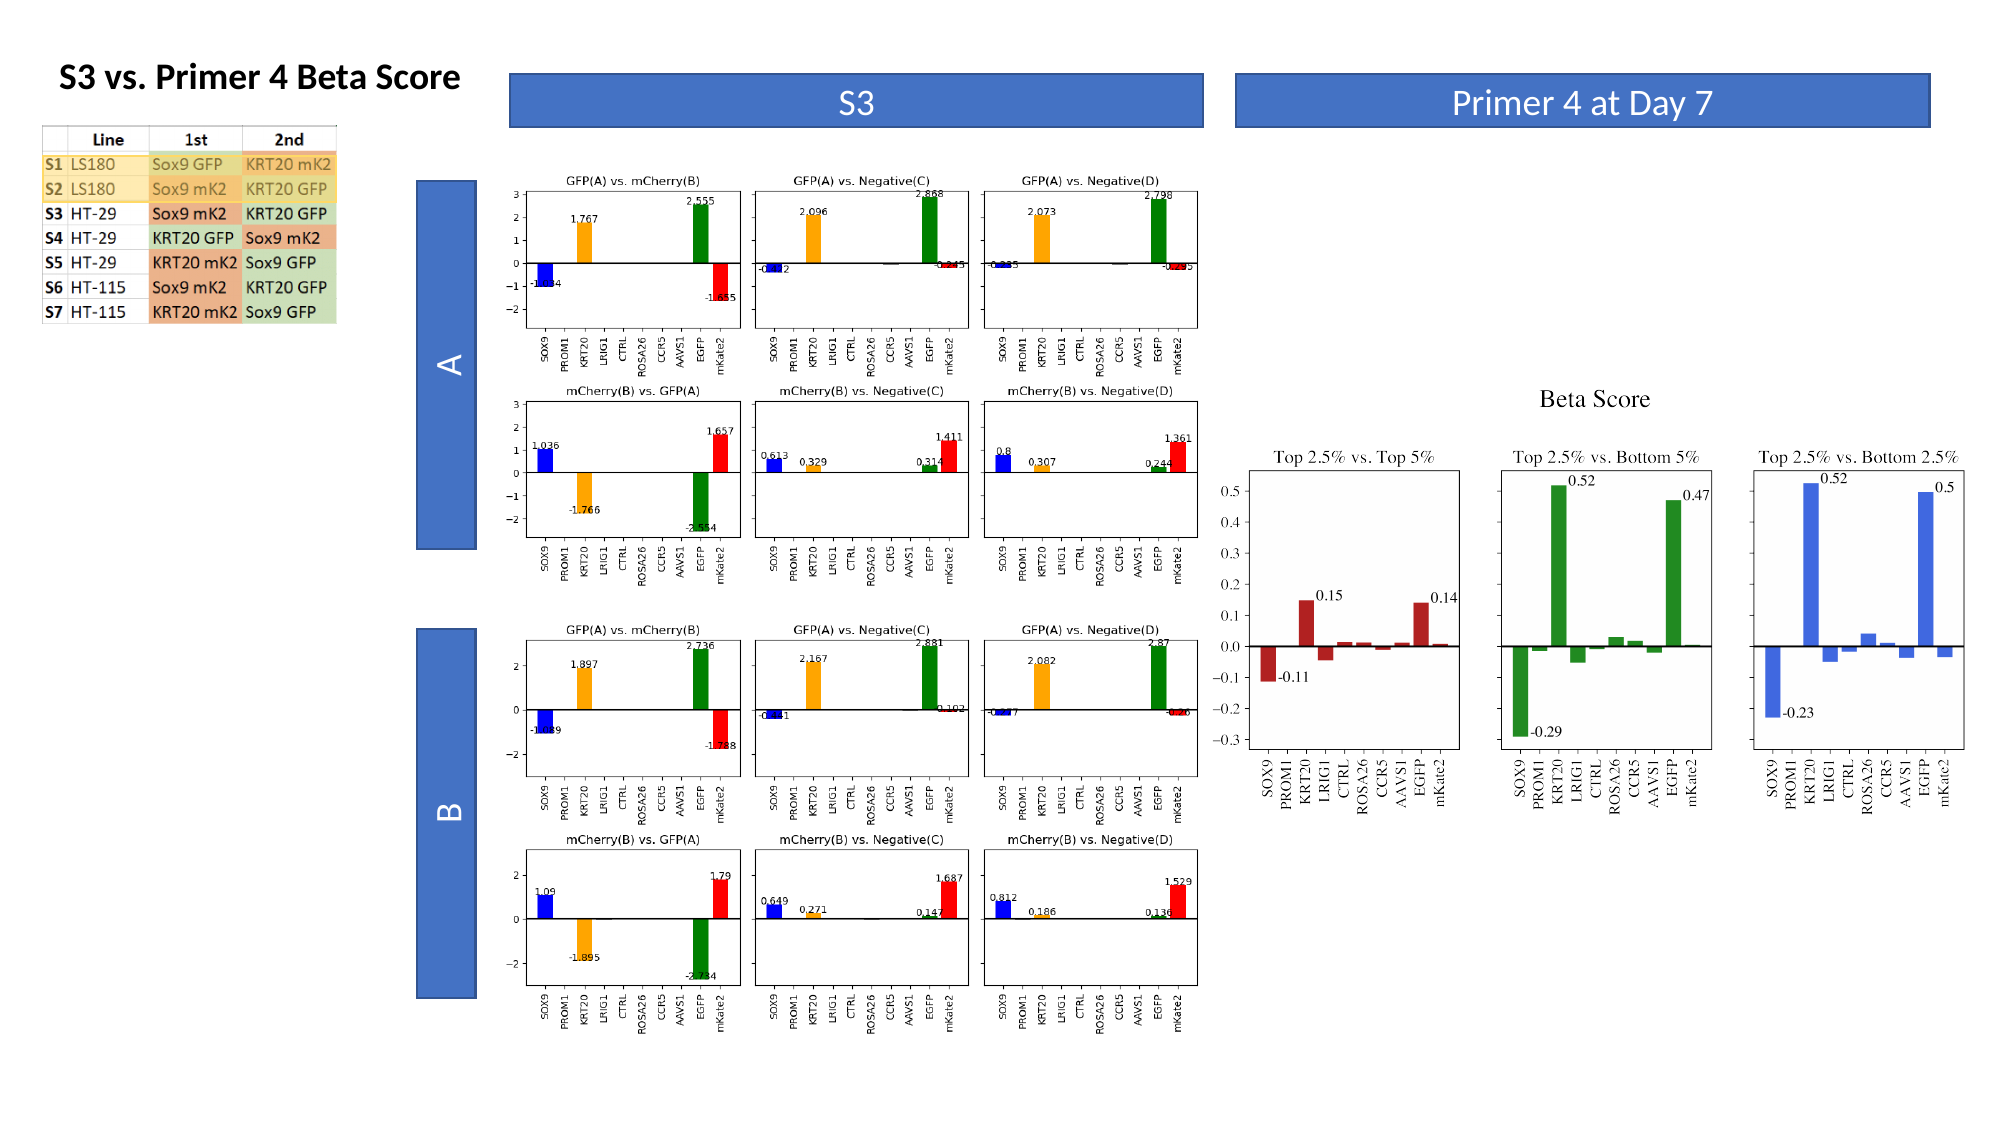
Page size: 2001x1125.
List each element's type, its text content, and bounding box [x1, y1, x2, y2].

picture [497, 169, 1973, 1040]
text_box Primer 4 at Day 7 [1235, 73, 1931, 128]
text_box S3 [509, 73, 1204, 128]
picture [42, 125, 337, 324]
text_box A [416, 180, 477, 550]
text_box S3 vs. Primer 4 Beta Score [44, 44, 477, 105]
text_box B [416, 628, 477, 999]
